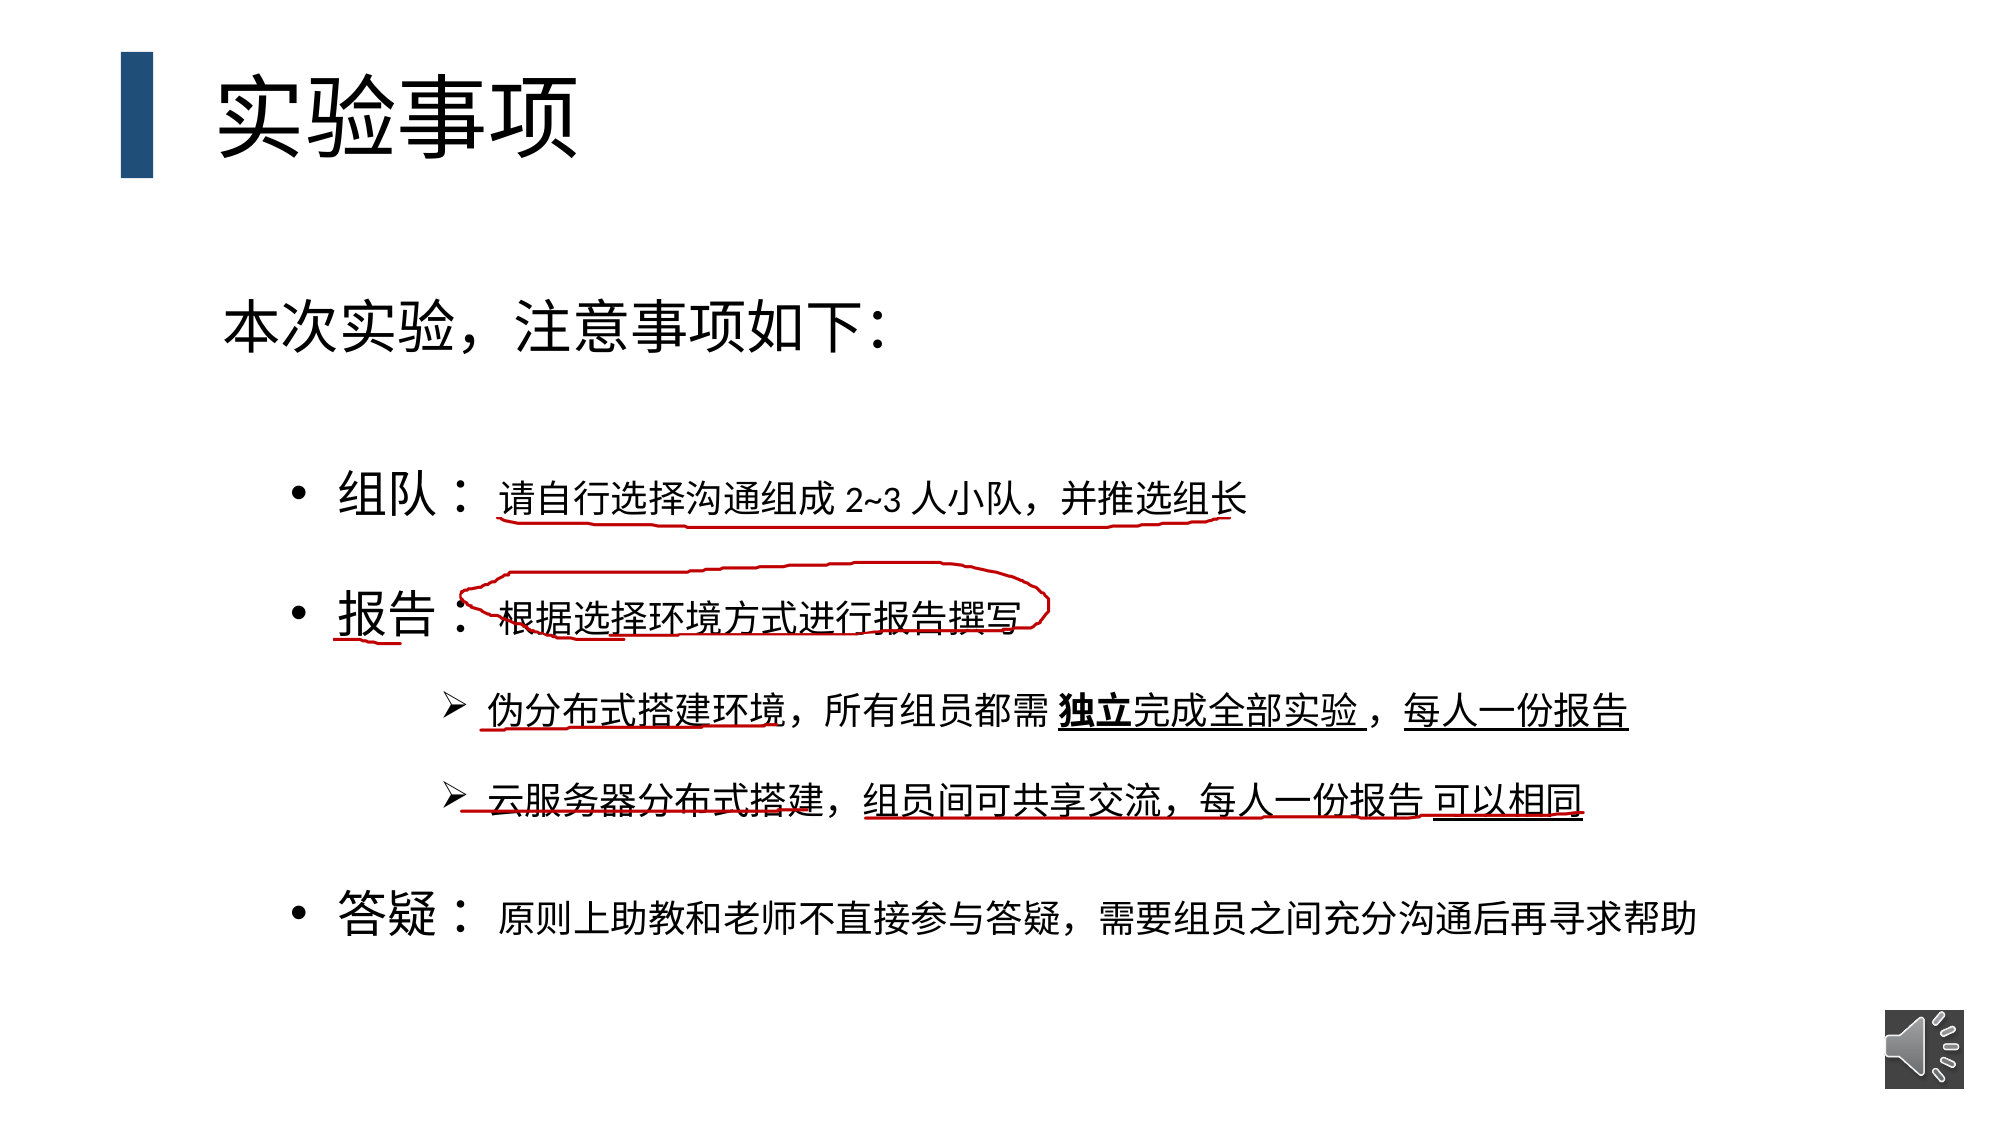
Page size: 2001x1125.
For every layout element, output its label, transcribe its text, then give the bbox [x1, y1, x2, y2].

text_box 本次实验，注意事项如下： [207, 282, 937, 368]
picture [1883, 1008, 1965, 1090]
text_box [120, 51, 154, 179]
text_box 组队 ：请自行选择沟通组成2~3人小队，并推选组长 报告 ：根据选择环境方式进行报告撰写 伪分布式搭建环境，所有组员都需 独立完成全部实验 ，每人一份报告 云服务器分布式搭建，组员间可共享交流，每人一份报告 可以相同 答疑 ：原则上助教和老师不直接参与答疑，需要组员之间充分沟通后再寻求帮助 [275, 394, 1714, 950]
picture [333, 517, 1595, 829]
text_box 实验事项 [156, 51, 596, 177]
